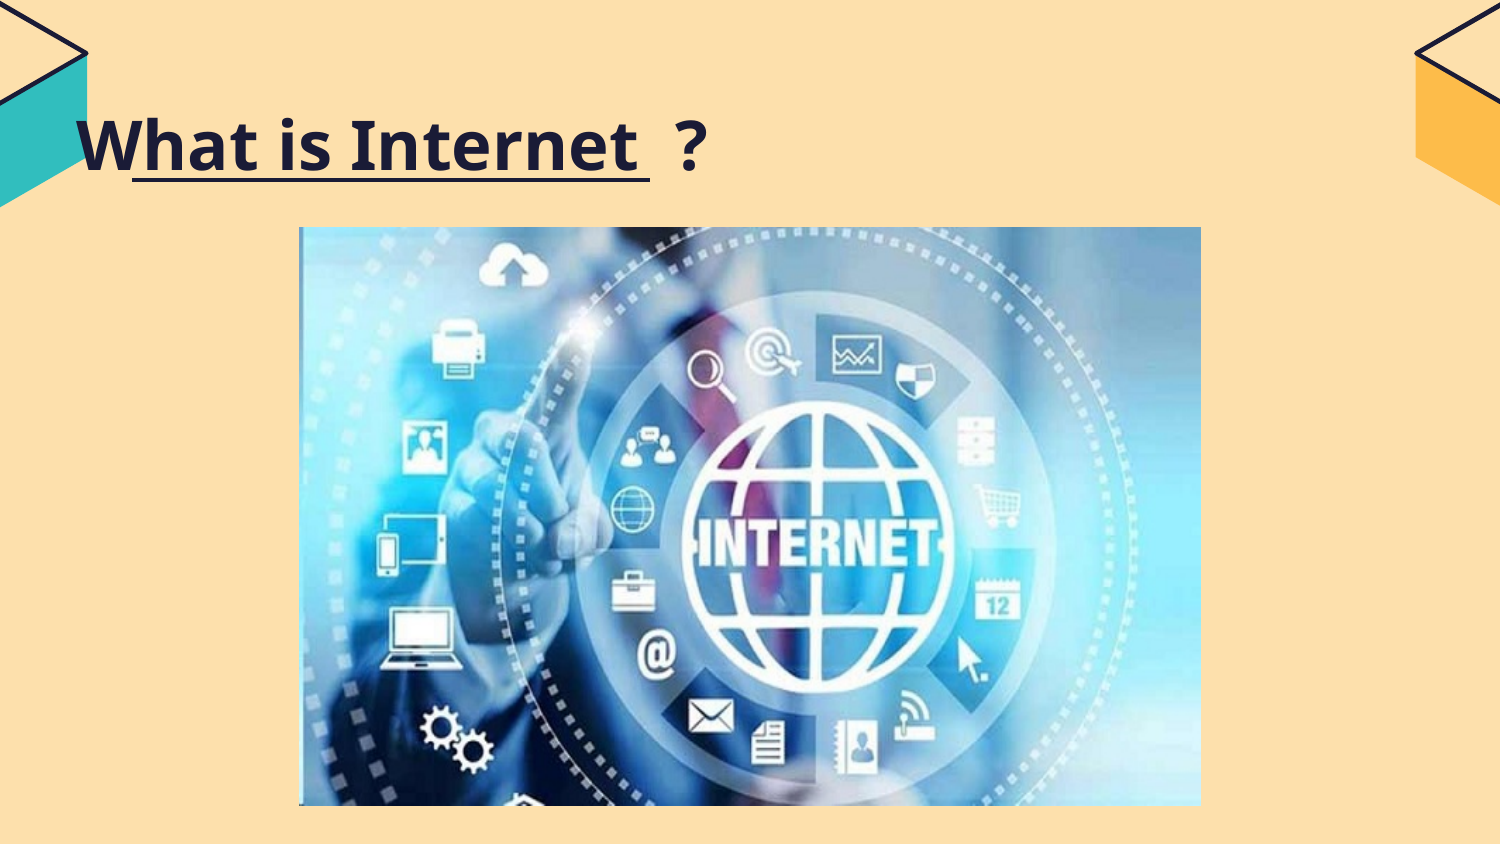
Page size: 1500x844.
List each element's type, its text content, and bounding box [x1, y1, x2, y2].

text_box What is Internet ? [58, 104, 727, 199]
picture [298, 227, 1201, 806]
